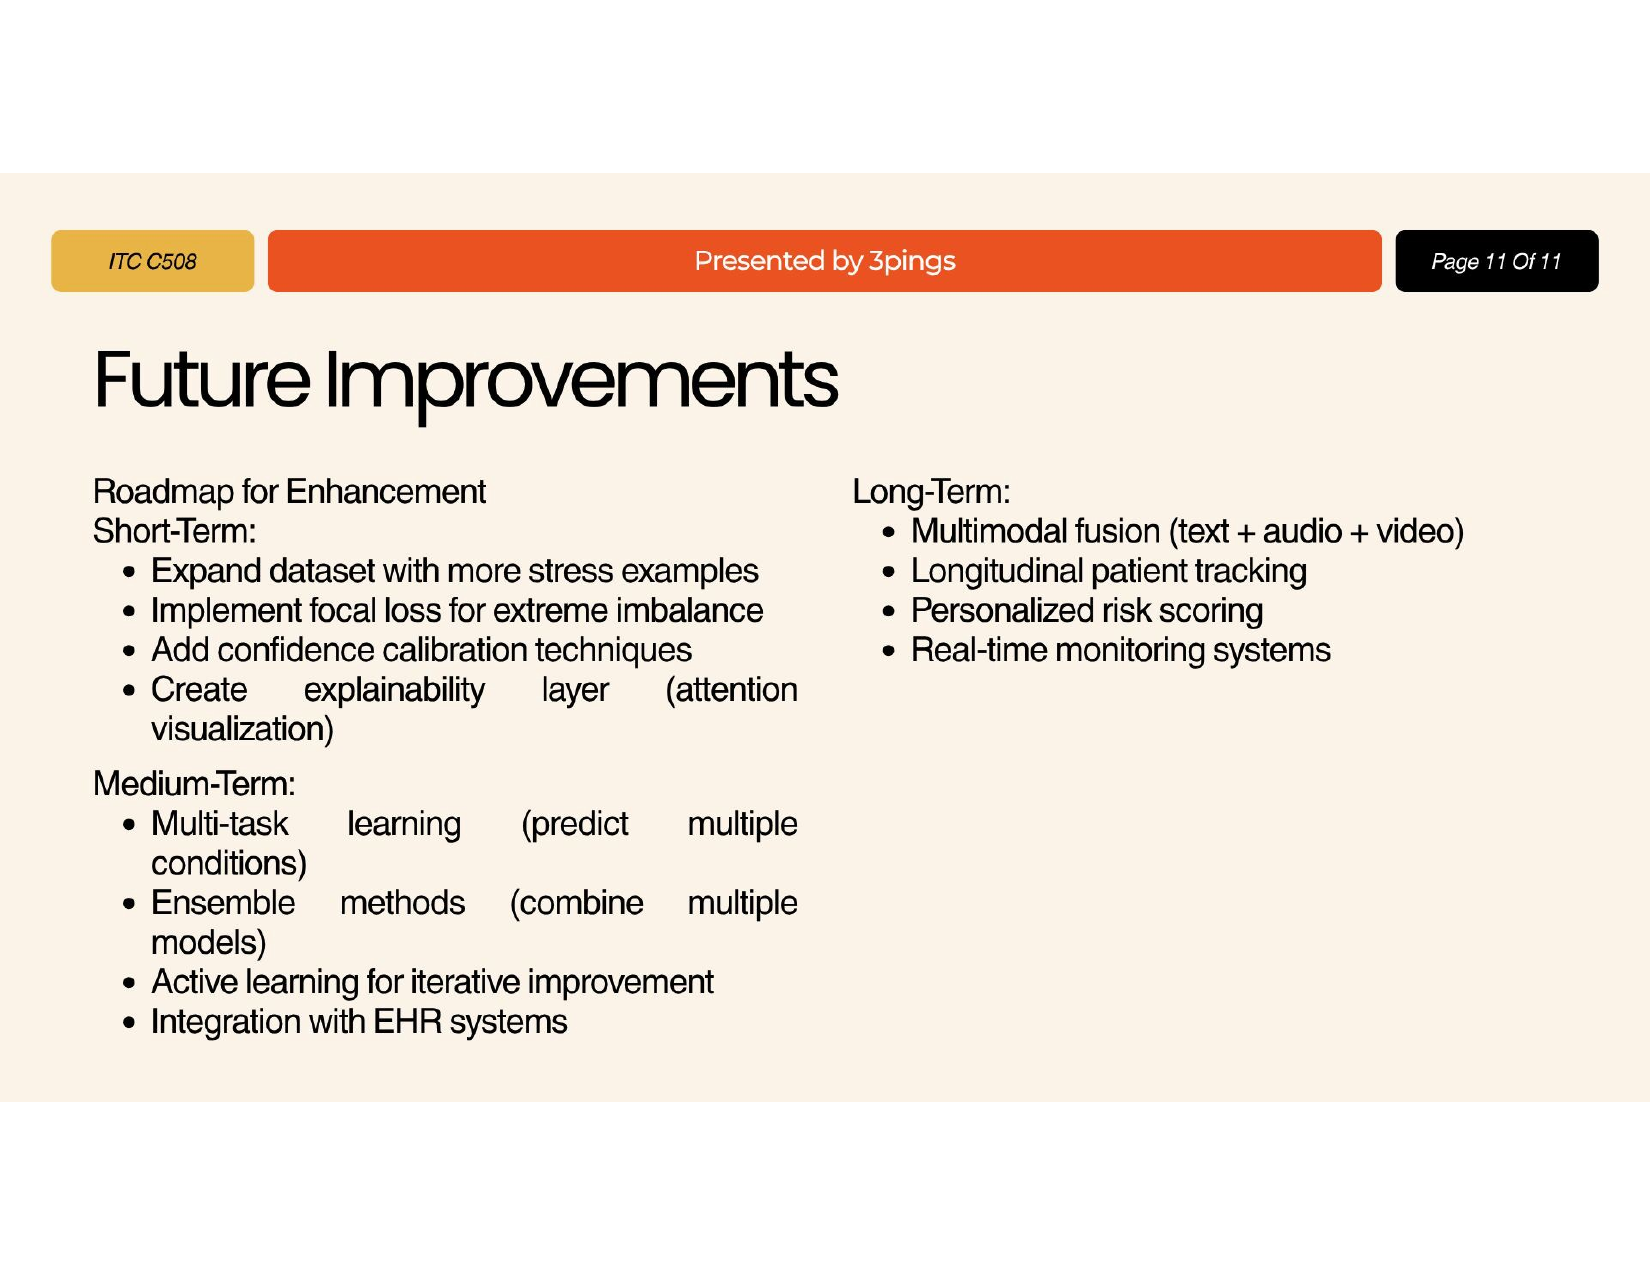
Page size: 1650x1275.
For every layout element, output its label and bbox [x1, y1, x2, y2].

text_box [0, 173, 1650, 1102]
